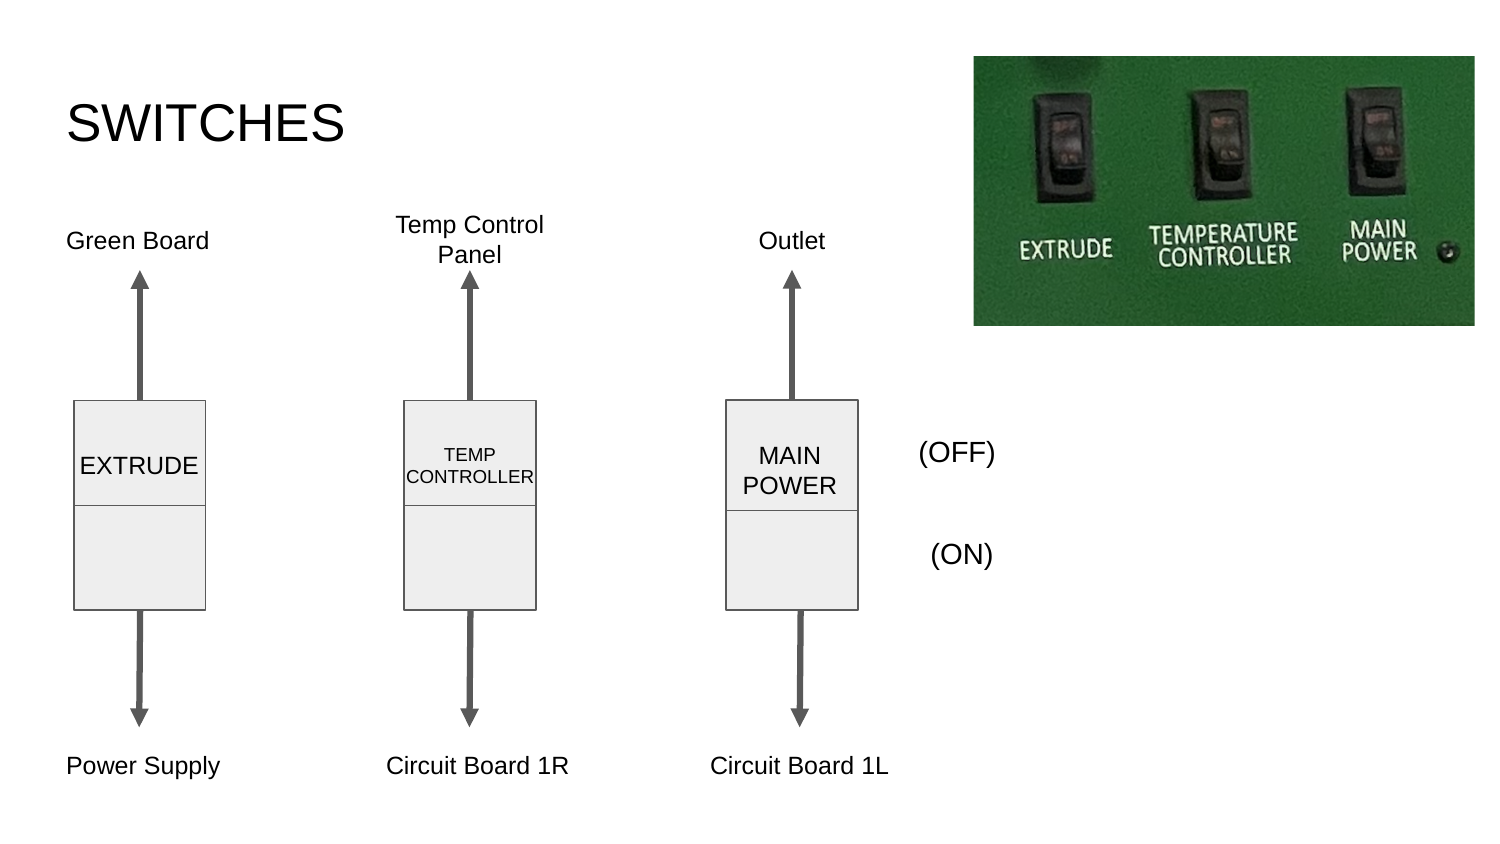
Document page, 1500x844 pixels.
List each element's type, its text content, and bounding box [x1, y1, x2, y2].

text_box Circuit Board 1L [694, 734, 916, 795]
text_box EXTRUDE [64, 434, 236, 495]
text_box (OFF) [903, 417, 1074, 483]
text_box Power Supply [51, 734, 249, 795]
text_box Outlet [743, 209, 942, 270]
text_box [726, 400, 858, 424]
text_box Temp Control Panel [371, 194, 569, 284]
text_box TEMP CONTROLLER [384, 427, 556, 503]
text_box [73, 400, 206, 434]
picture [974, 0, 1474, 442]
title SWITCHES [51, 72, 973, 167]
text_box Circuit Board 1R [371, 734, 592, 795]
text_box [404, 400, 536, 427]
text_box Green Board [51, 209, 249, 270]
text_box MAIN POWER [704, 424, 876, 515]
text_box [404, 511, 536, 611]
text_box [726, 516, 858, 610]
text_box [73, 495, 206, 505]
text_box (ON) [915, 520, 1087, 586]
text_box [73, 511, 206, 611]
